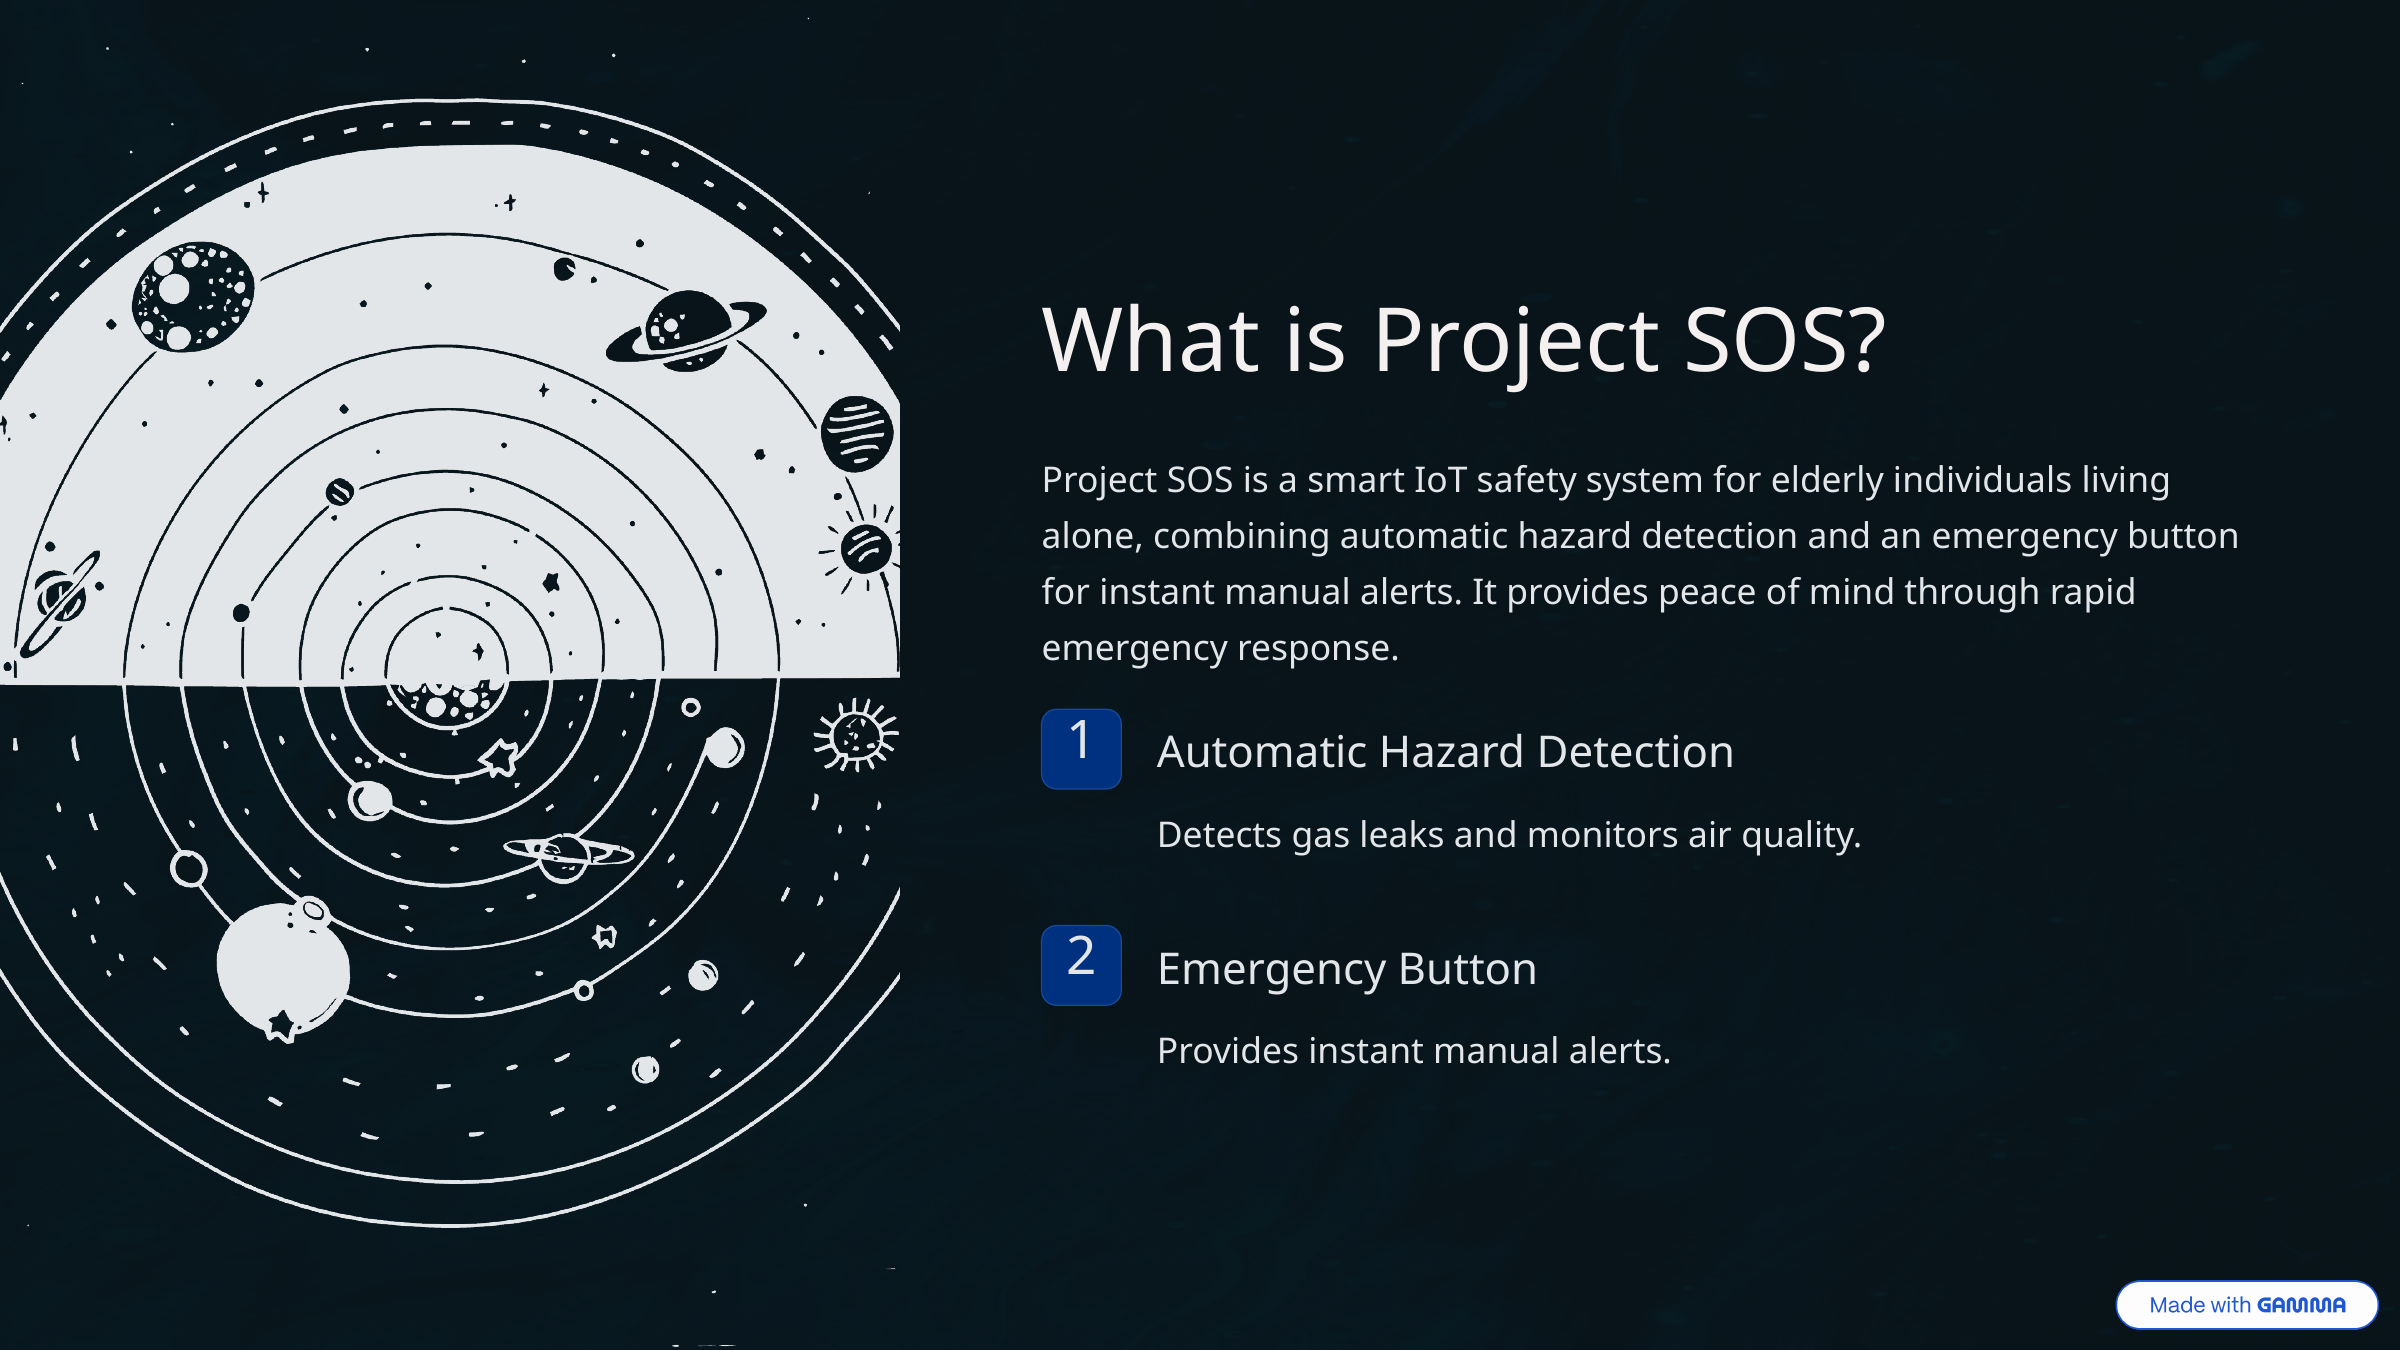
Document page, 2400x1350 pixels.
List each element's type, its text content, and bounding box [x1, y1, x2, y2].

text_box Project SOS is a smart IoT safety system for elderly individuals living alone, combining automatic hazard detection and an emergency button for instant manual alerts. It provides peace of mind through rapid emergency response. [1041, 442, 2259, 670]
text_box What is Project SOS? [1041, 278, 1928, 390]
text_box Emergency Button [1156, 937, 1600, 994]
text_box 1 [1054, 715, 1108, 783]
text_box 2 [1054, 932, 1108, 999]
picture [2106, 1271, 2389, 1339]
text_box Automatic Hazard Detection [1156, 721, 1759, 777]
text_box Detects gas leaks and monitors air quality. [1156, 798, 2259, 855]
text_box [1041, 709, 1122, 789]
picture [0, 0, 900, 1350]
text_box Provides instant manual alerts. [1156, 1014, 2259, 1071]
text_box [1041, 925, 1122, 1006]
